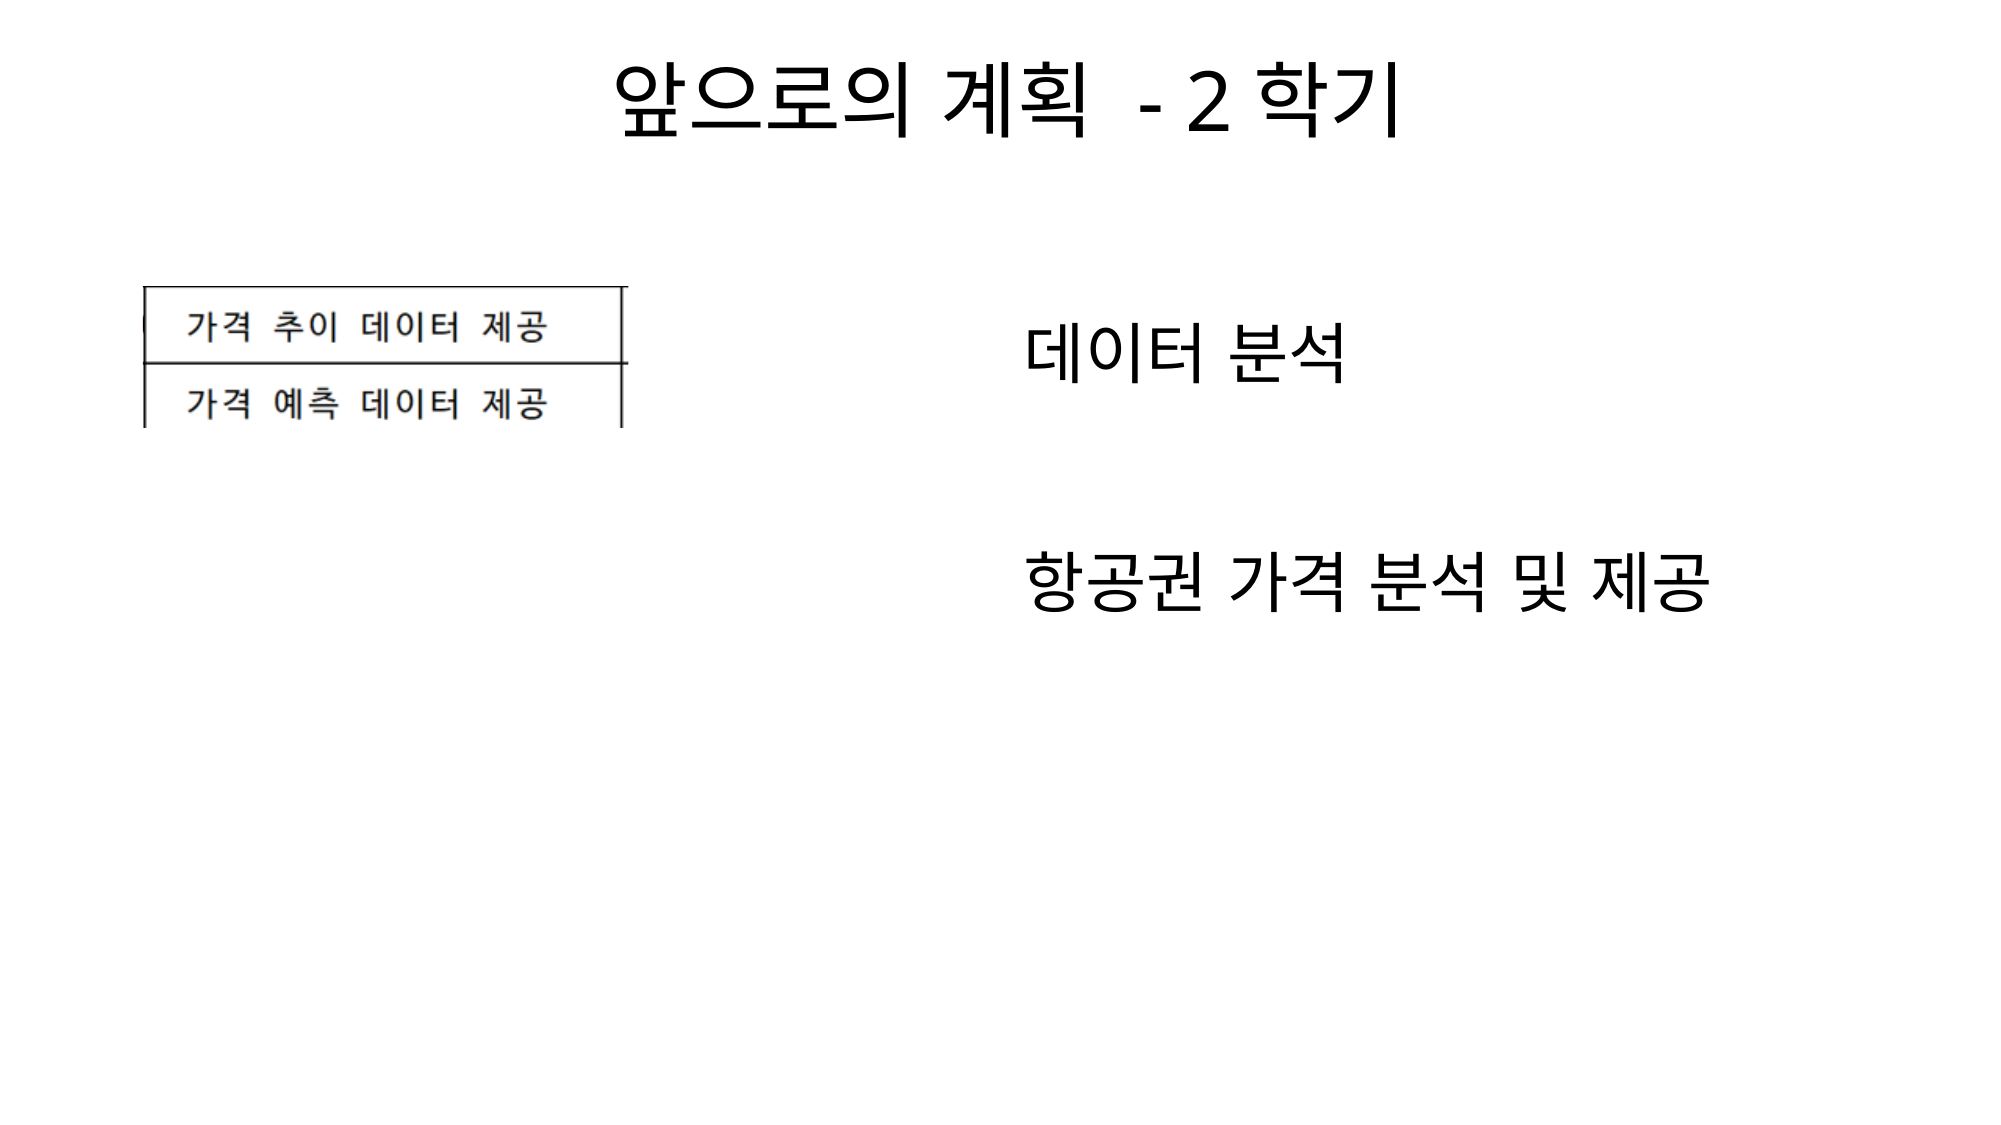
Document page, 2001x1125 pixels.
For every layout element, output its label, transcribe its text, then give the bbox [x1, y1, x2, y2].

text_box 항공권 가격 분석 및 제공 [1008, 516, 1949, 629]
text_box [981, 529, 1922, 642]
text_box 데이터 분석 [1008, 286, 1949, 399]
picture [142, 285, 629, 428]
text_box 앞으로의 계획 - 2학기 [182, 0, 1836, 156]
